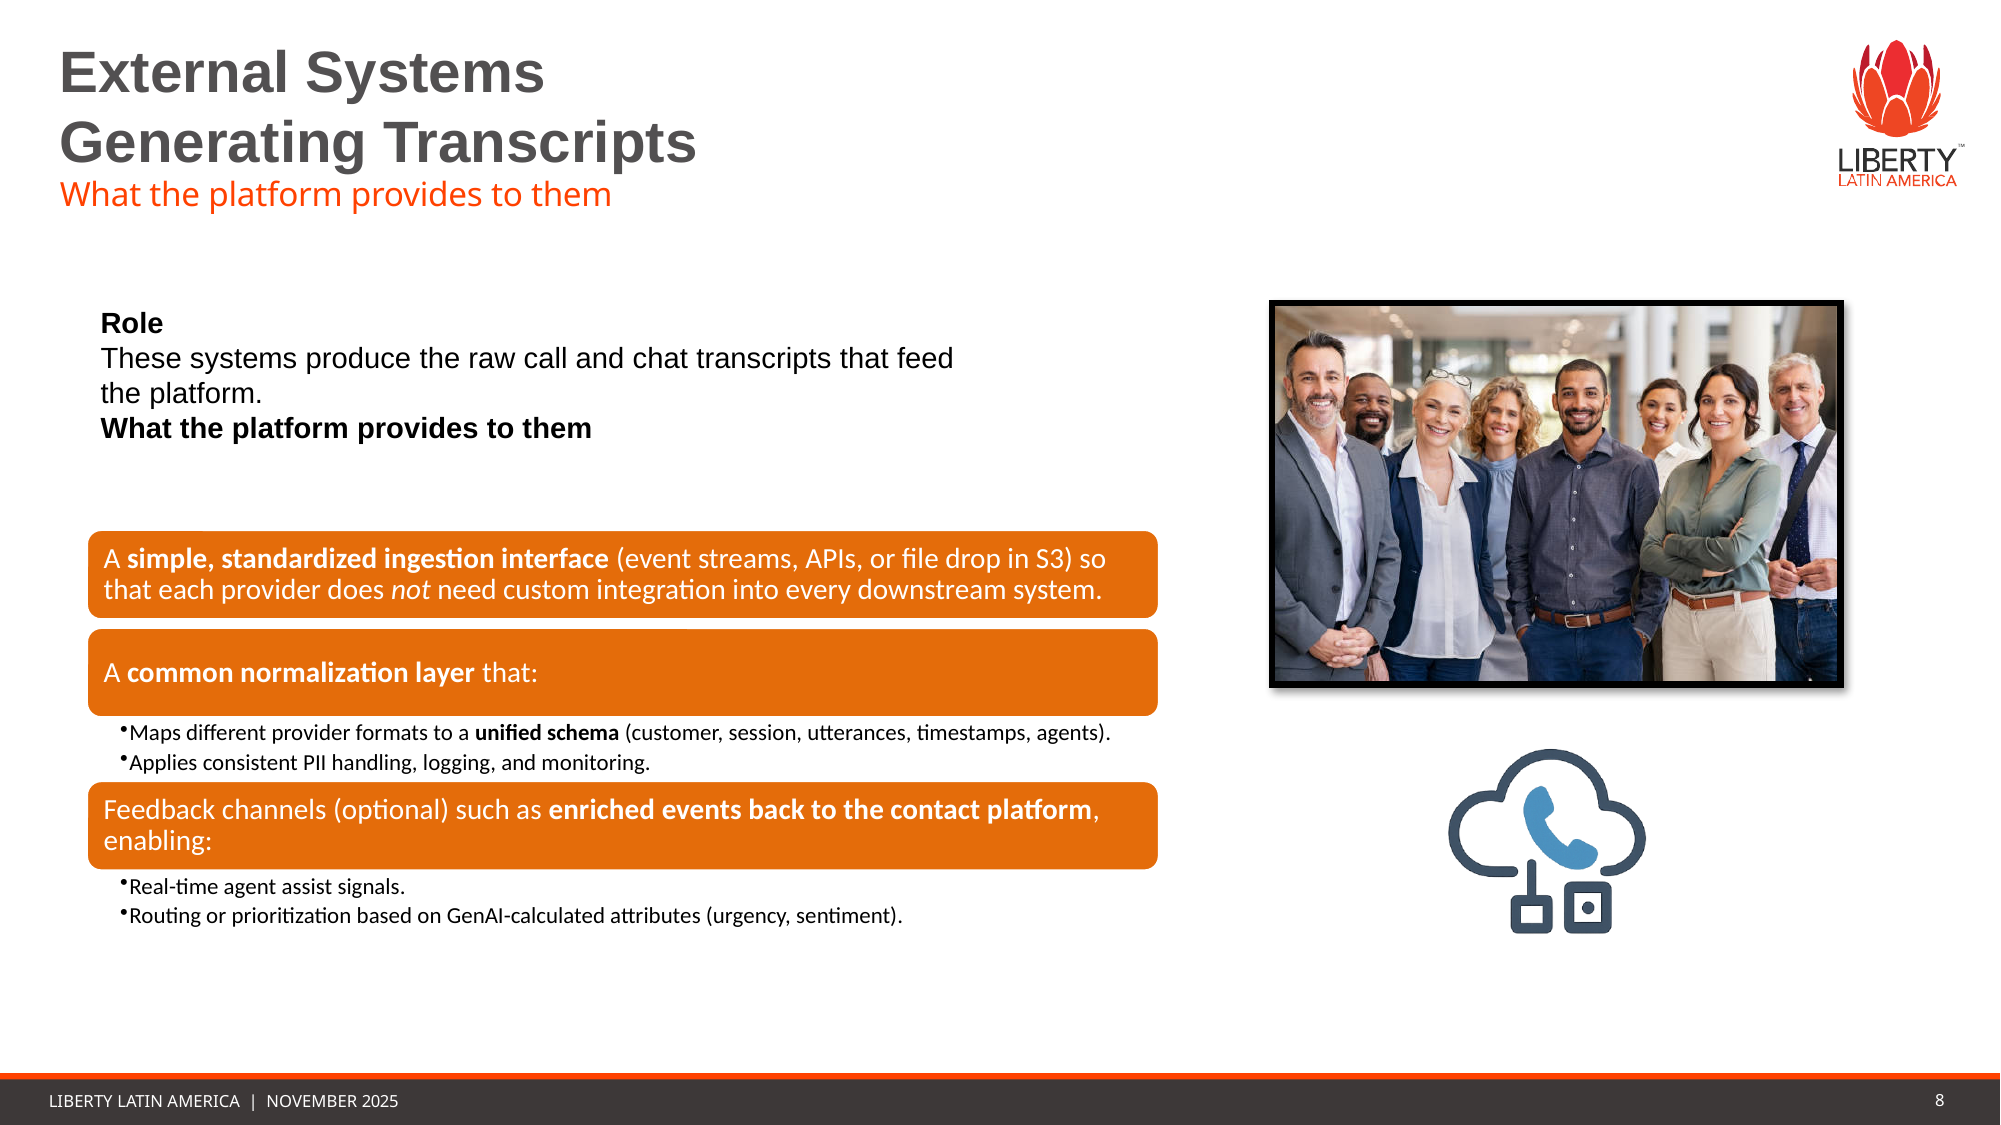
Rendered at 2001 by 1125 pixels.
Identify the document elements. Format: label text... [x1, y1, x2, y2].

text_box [0, 1072, 2000, 1125]
title External Systems Generating Transcripts What the platform provides to them [59, 26, 729, 254]
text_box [85, 499, 1161, 963]
picture [1424, 709, 1688, 953]
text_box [1852, 39, 1941, 138]
picture [1274, 306, 1838, 682]
text_box [0, 0, 1838, 165]
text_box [1839, 143, 1965, 187]
text_box Role These systems produce the raw call and chat transcripts that feed the platform. What the platform provides to them [85, 269, 1004, 487]
